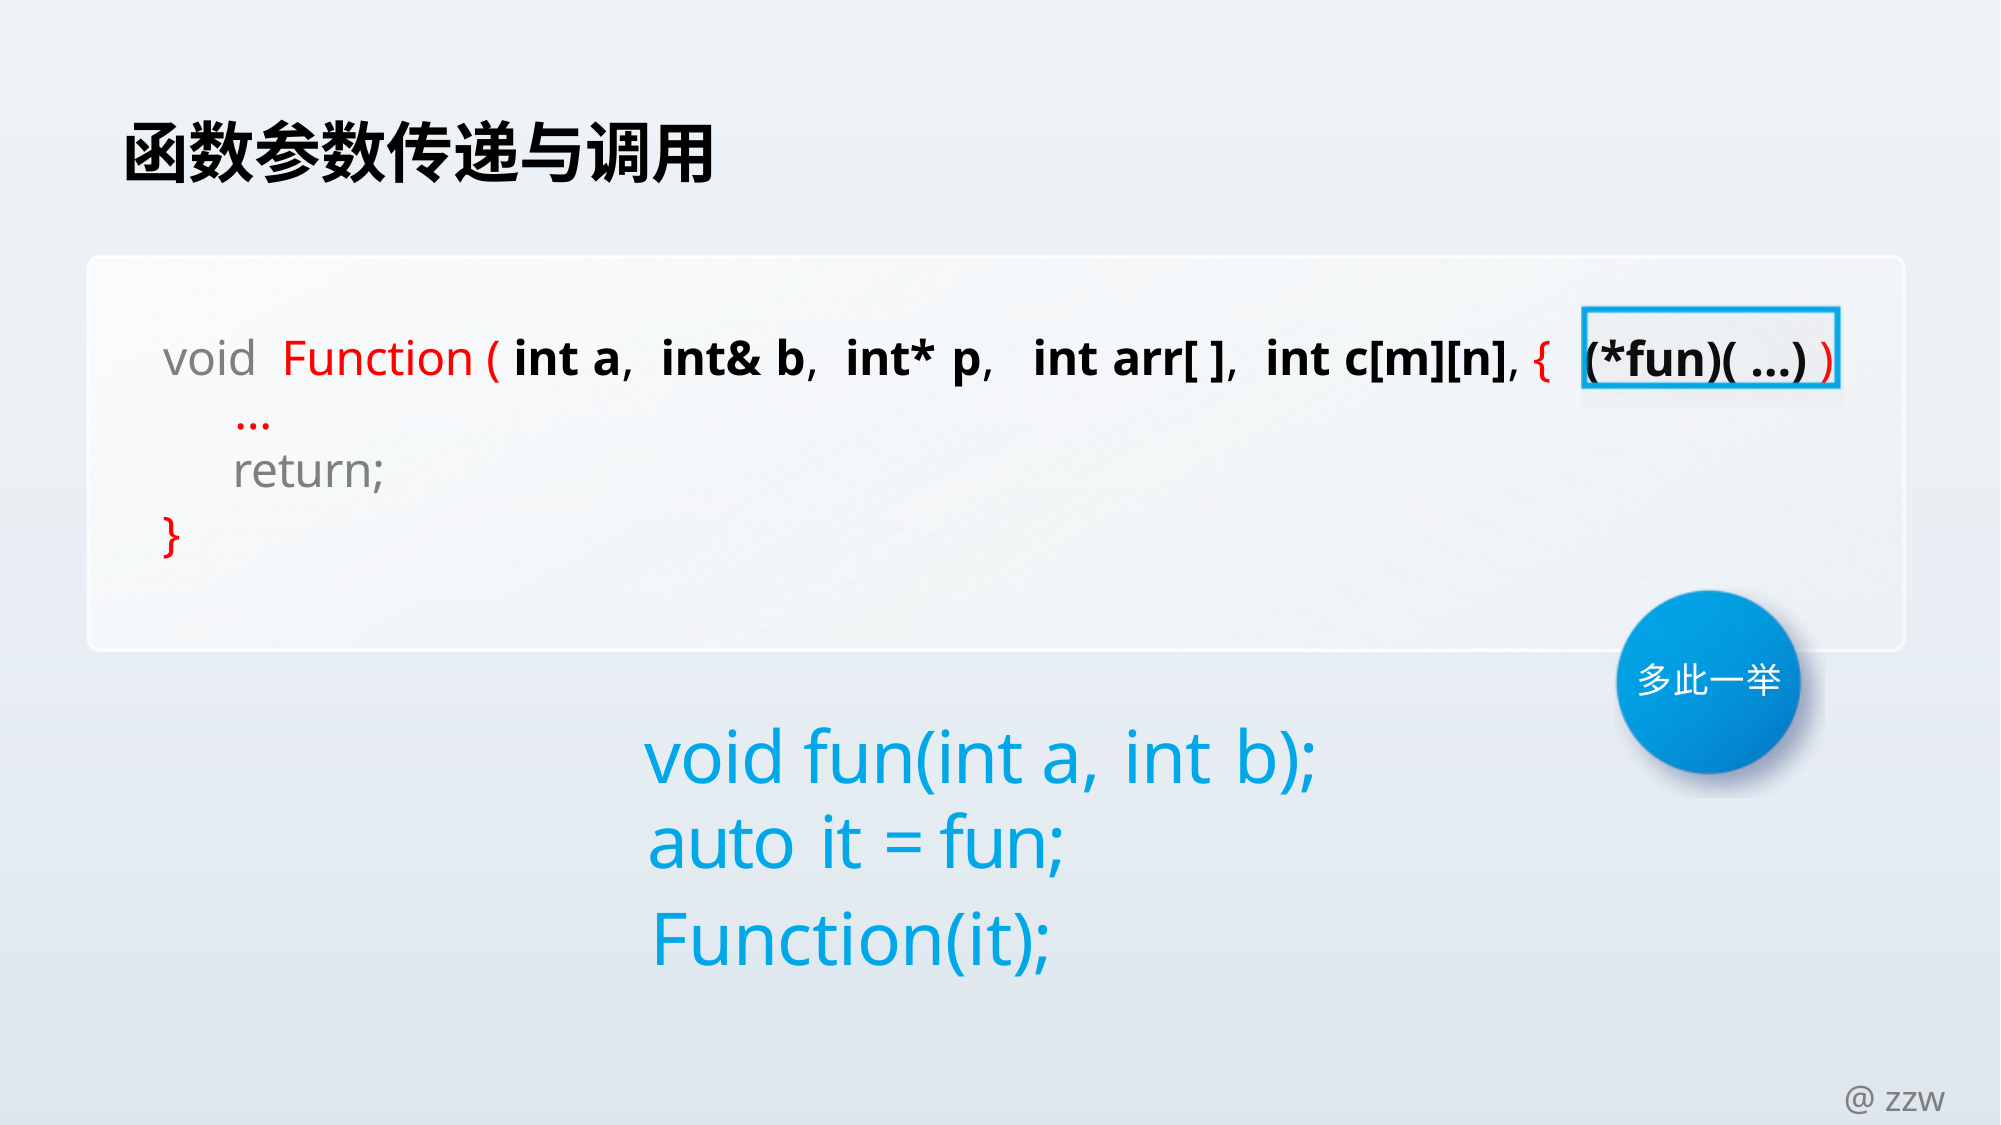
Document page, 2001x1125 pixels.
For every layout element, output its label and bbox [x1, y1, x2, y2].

text_box [1614, 588, 1825, 799]
picture [0, 0, 2000, 1125]
